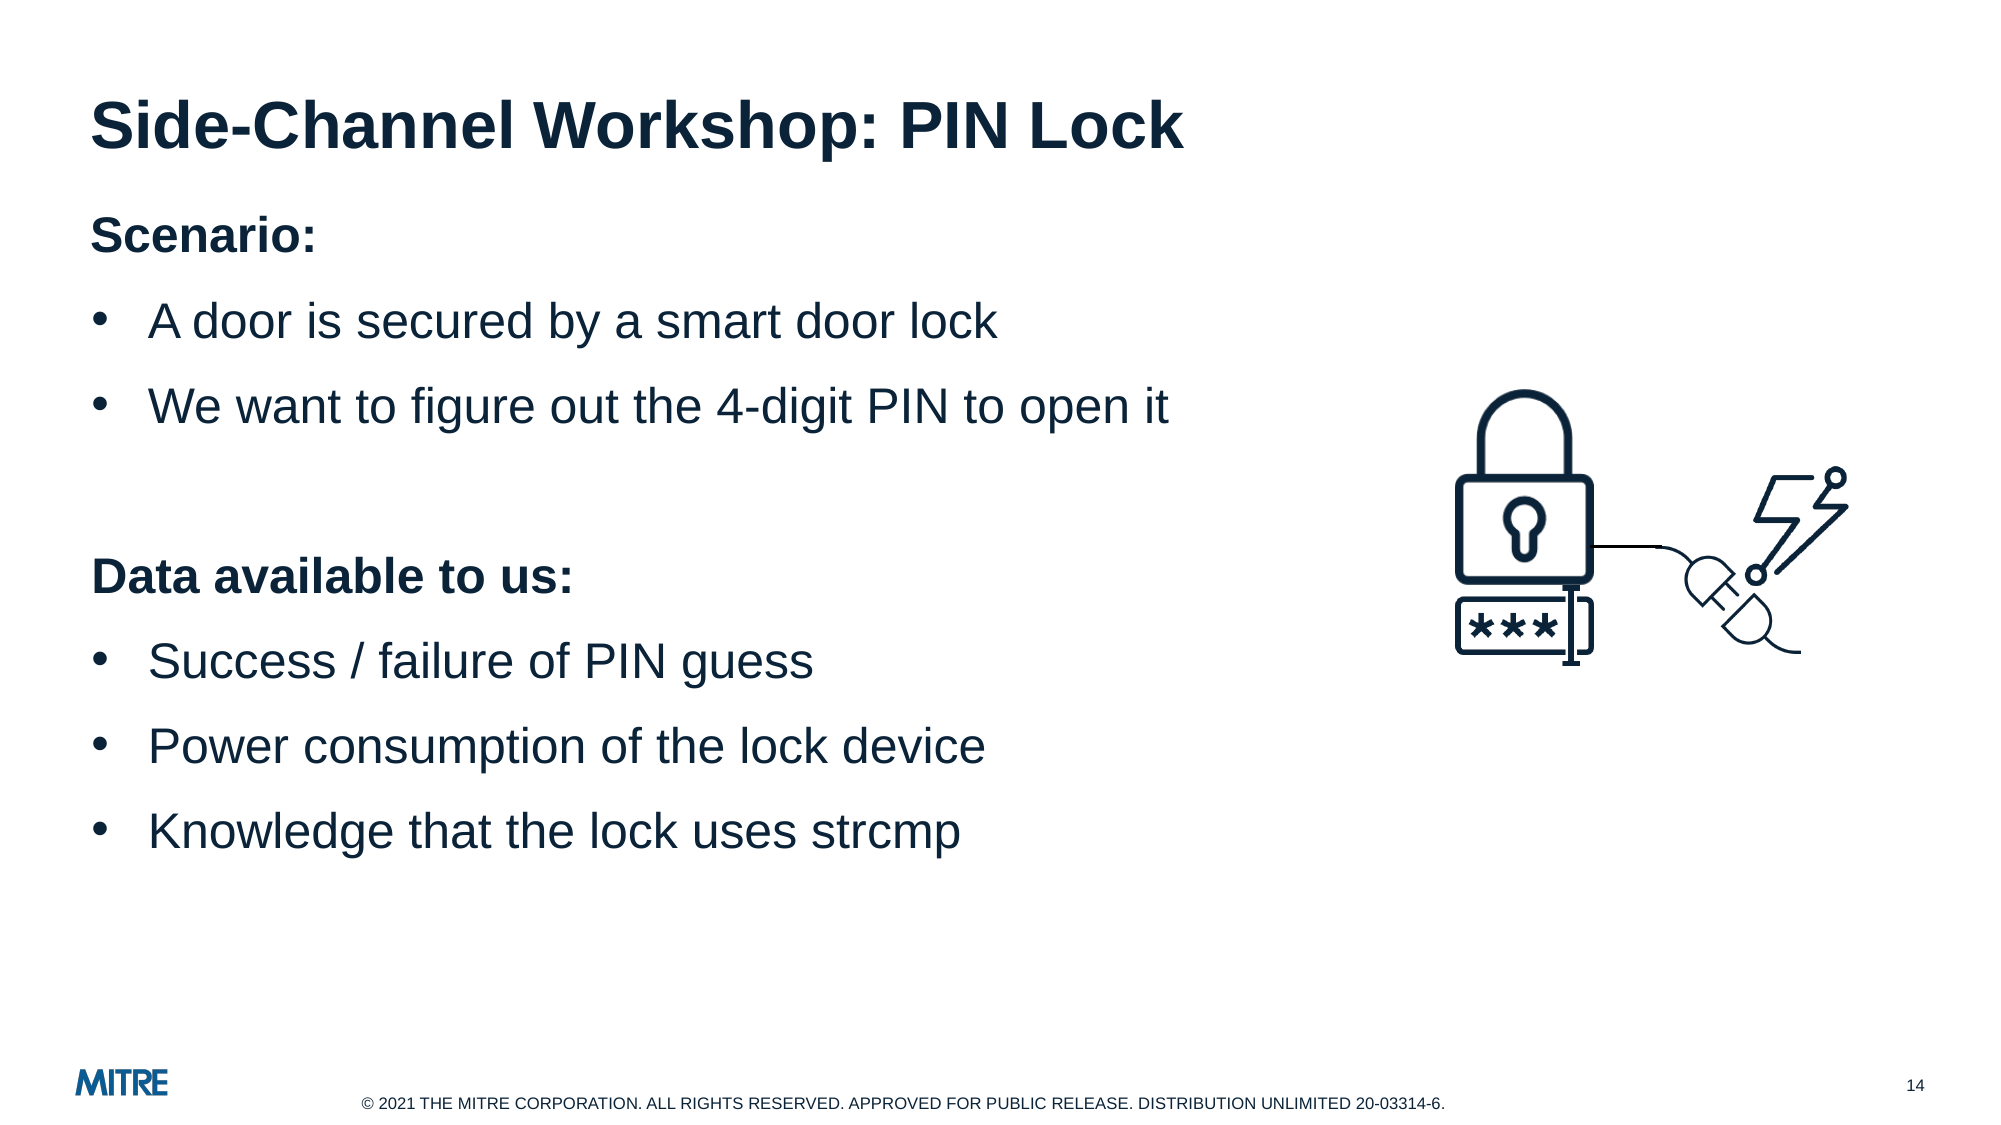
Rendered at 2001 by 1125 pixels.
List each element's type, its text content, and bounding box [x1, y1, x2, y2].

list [1652, 523, 1804, 676]
title Side-Channel Workshop: PIN Lock [75, 65, 1925, 179]
picture [1454, 388, 1594, 667]
slide_number 14 [1793, 1064, 1925, 1106]
picture [71, 1063, 174, 1103]
text_box Scenario: A door is secured by a smart door lock We want to figure out the 4-digit PIN to open it Data available to us: Success / failure of PIN guess Power consumption of the lock device Knowledge that the lock uses strcmp [75, 195, 1925, 1025]
picture [1744, 466, 1849, 586]
